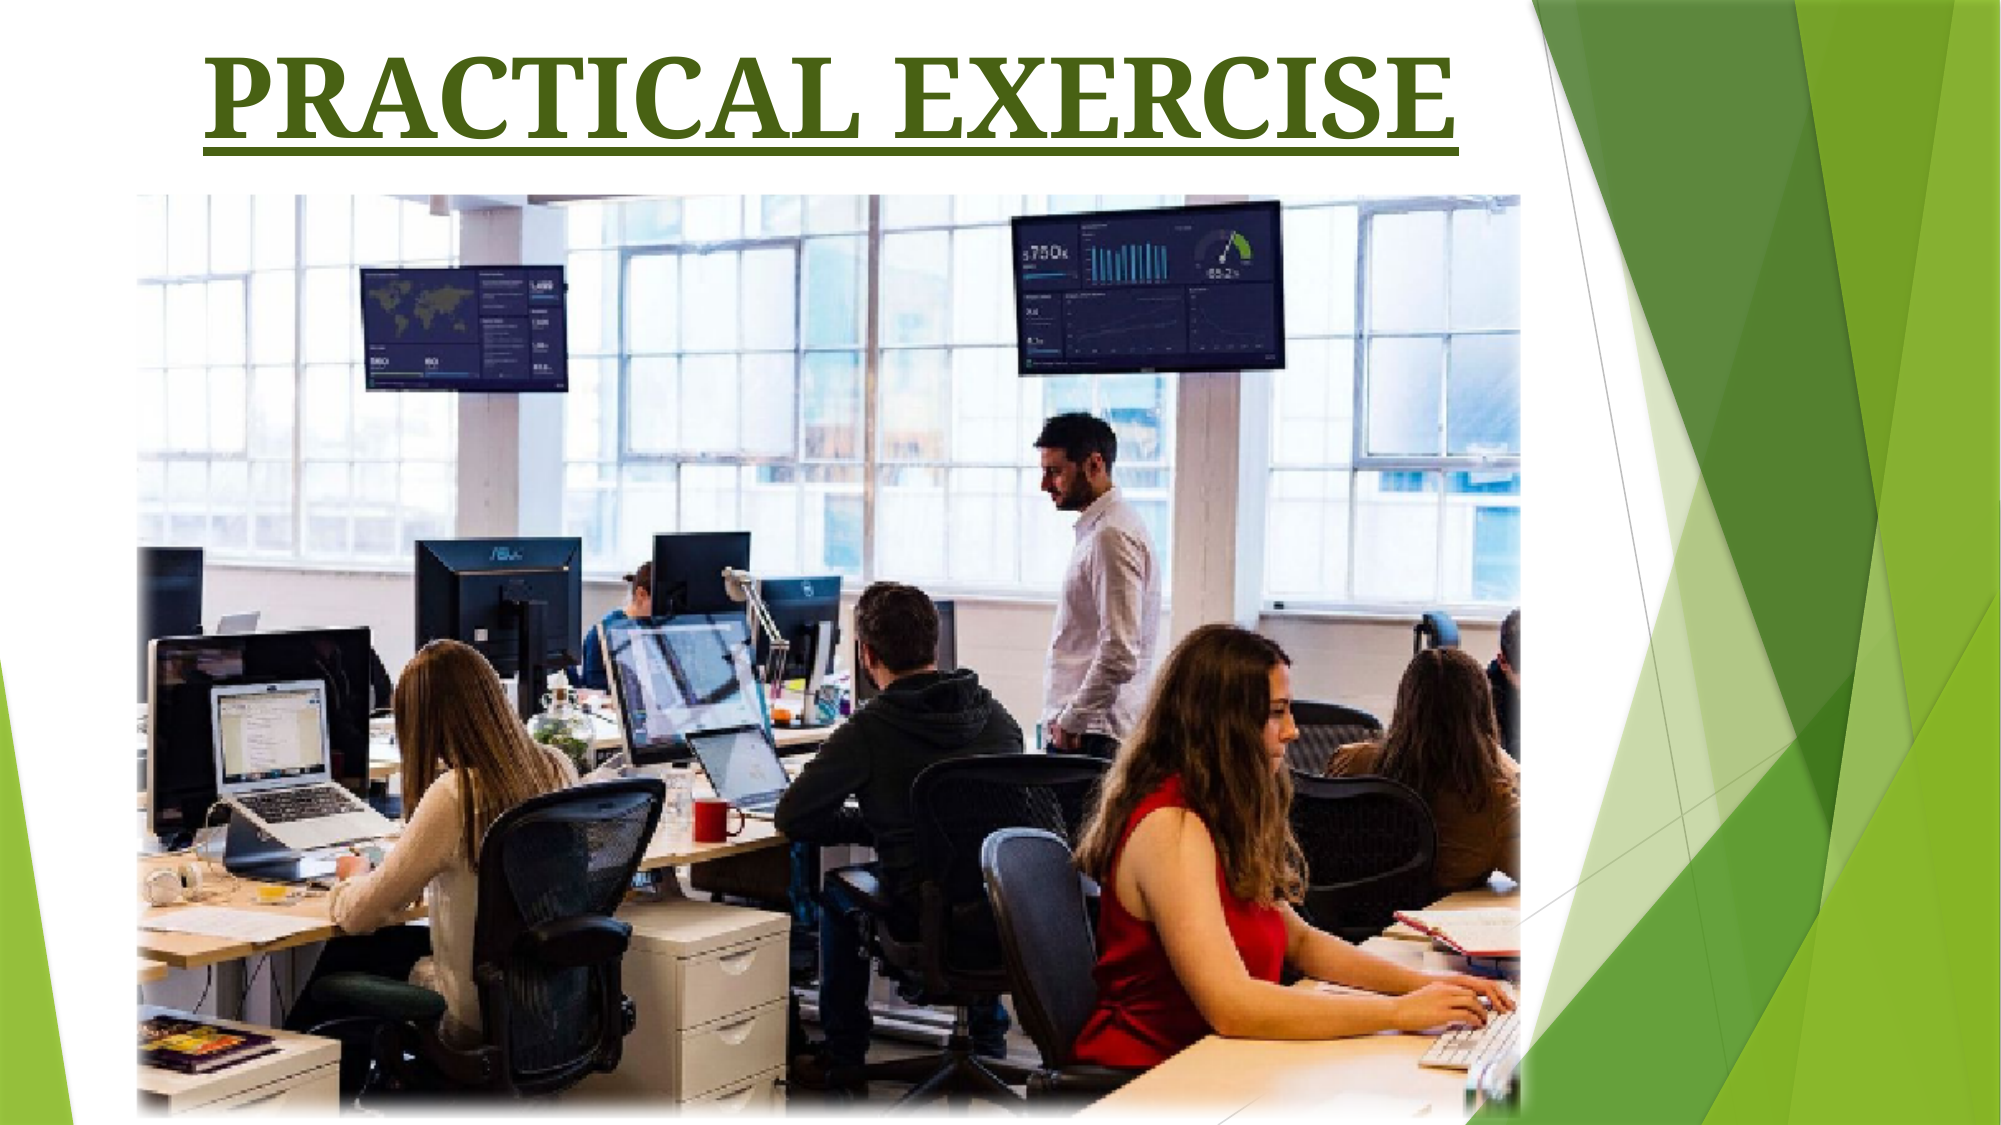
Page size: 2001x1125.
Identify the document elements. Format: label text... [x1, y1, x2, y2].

picture [123, 167, 1539, 1125]
text_box PRACTICAL EXERCISE [25, 19, 1637, 169]
